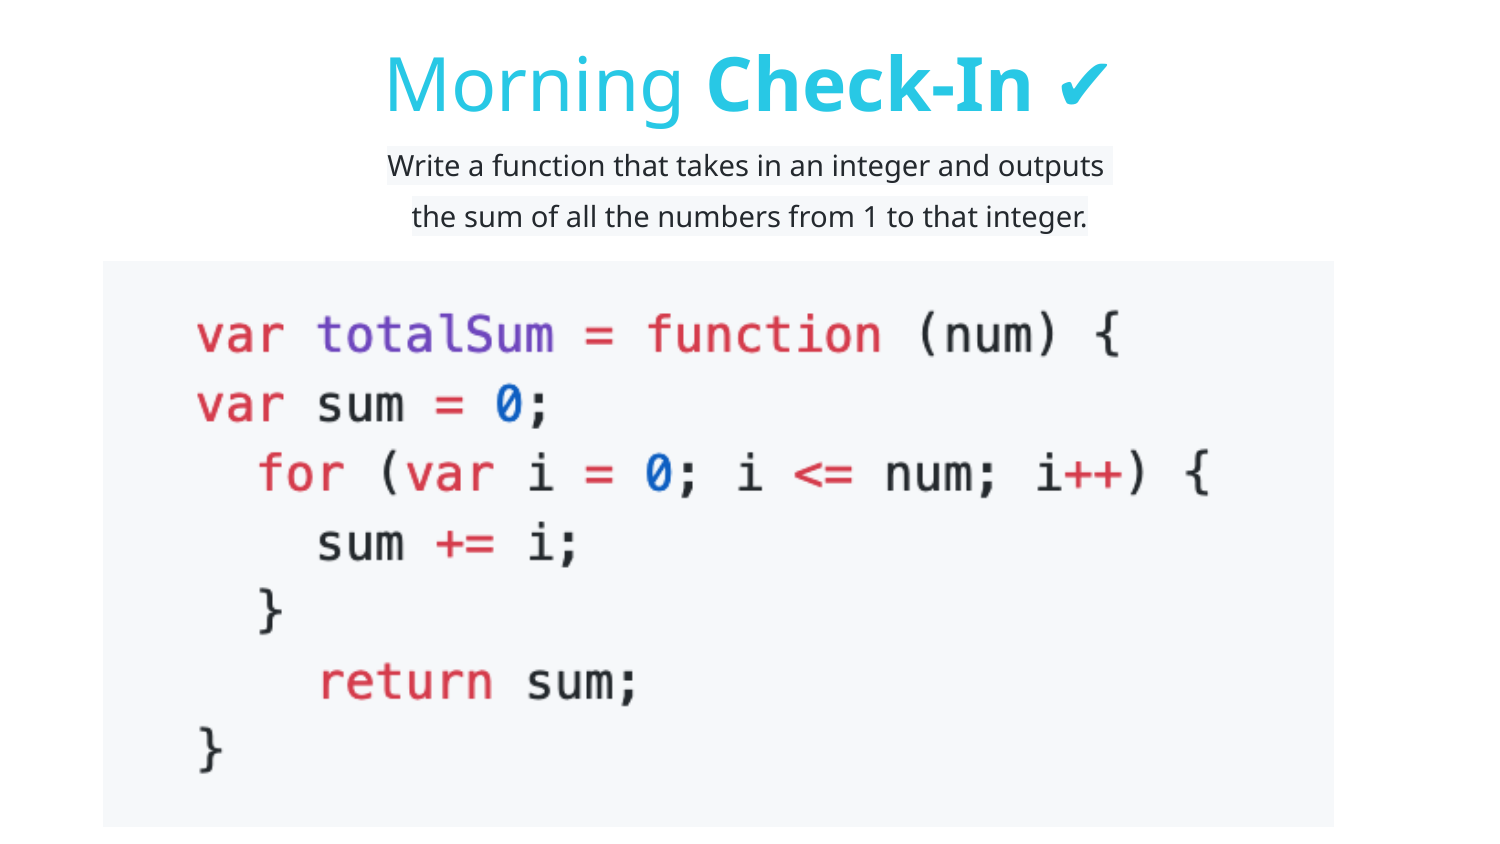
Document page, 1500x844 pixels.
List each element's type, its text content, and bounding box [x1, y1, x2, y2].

subtitle Write a function that takes in an integer and outputs the sum of all the numbers from 1 to that integer. [0, 116, 1500, 518]
title Morning Check-In ✔ [0, 0, 1500, 116]
picture [103, 260, 1334, 828]
